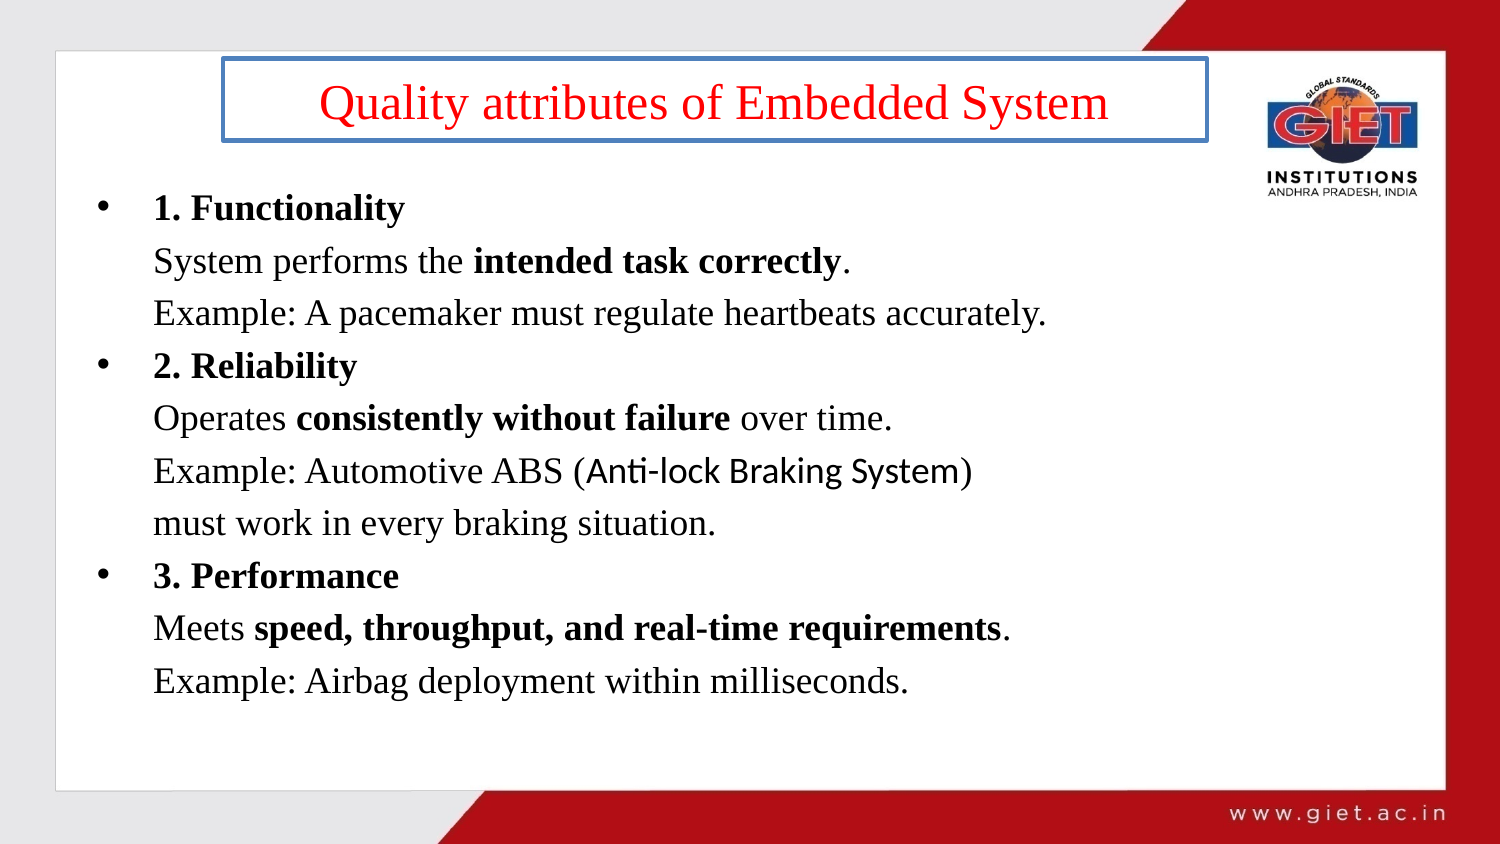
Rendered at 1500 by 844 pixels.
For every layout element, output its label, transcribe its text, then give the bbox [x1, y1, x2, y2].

title Quality attributes of Embedded System [221, 56, 1209, 143]
list 1. Functionality System performs the intended task correctly. Example: A pacemaker must regulate heartbeats accurately. 2. Reliability Operates consistently without failure over time. Example: Automotive ABS (Anti-lock Braking System) must work in every braking situation. 3. Performance Meets speed, throughput, and real-time requirements. Example: Airbag deployment within milliseconds. [81, 175, 1091, 774]
picture [0, 0, 1500, 844]
